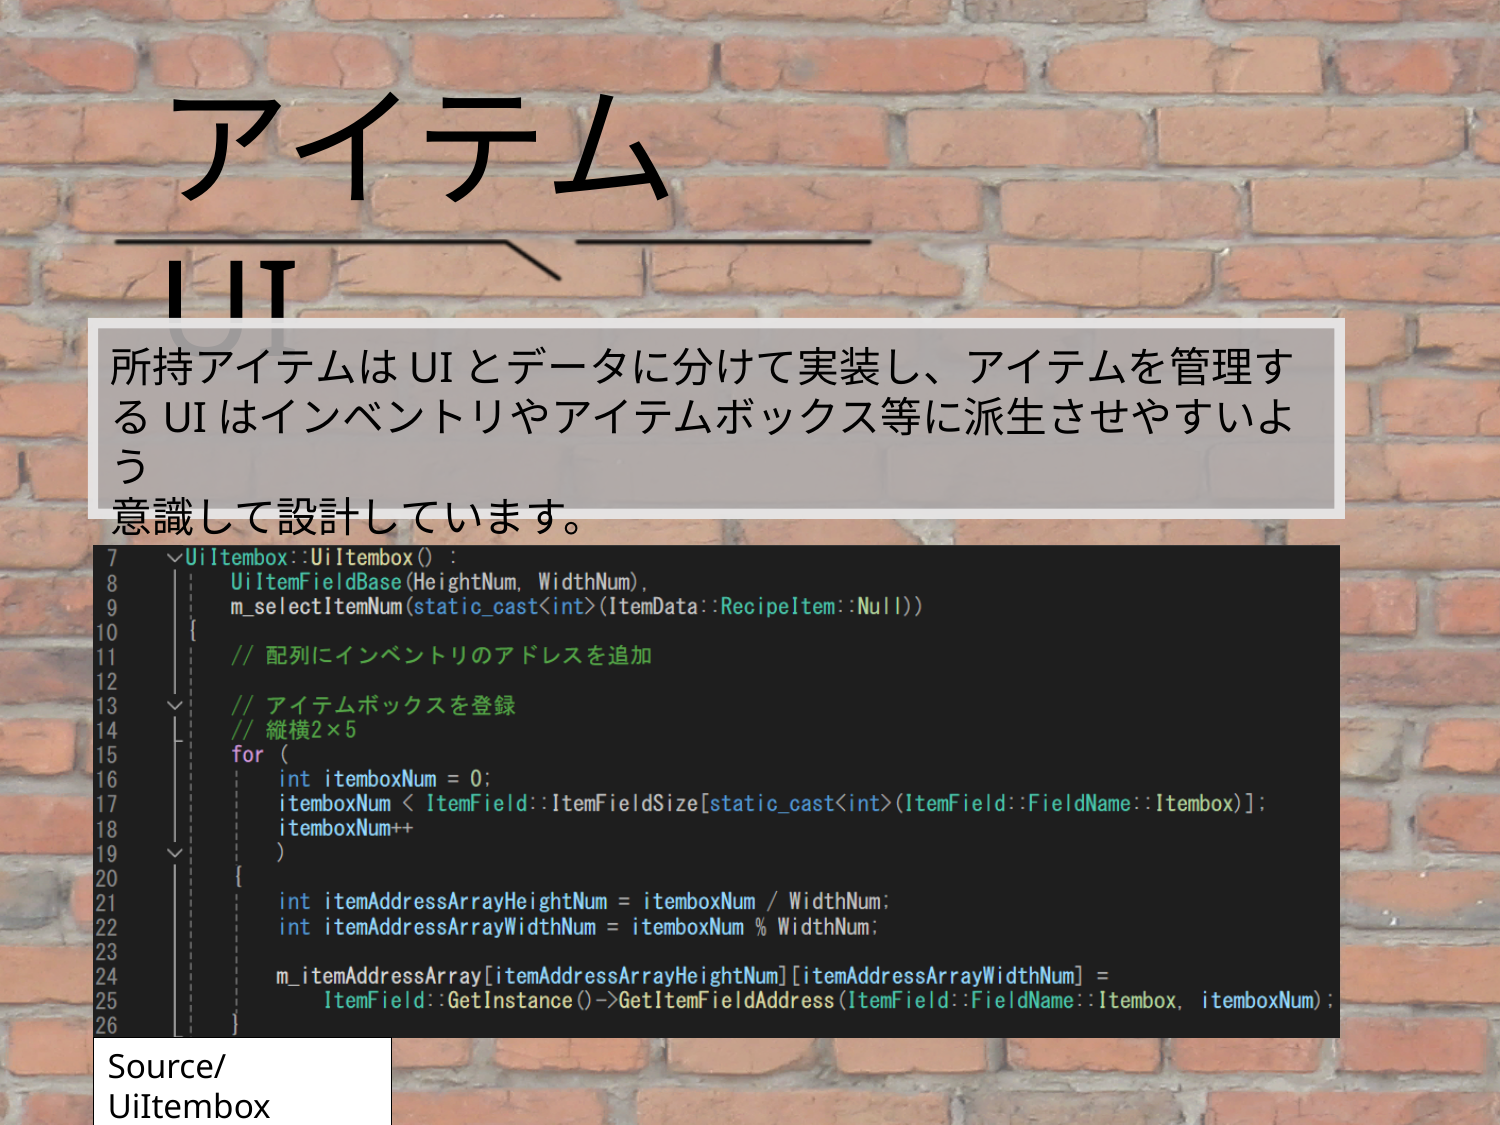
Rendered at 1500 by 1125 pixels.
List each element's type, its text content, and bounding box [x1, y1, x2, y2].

text_box アイテムUI [142, 55, 864, 239]
text_box Source/UiItembox [93, 1038, 392, 1125]
text_box アイテムUI [142, 297, 864, 322]
picture [92, 545, 1340, 1038]
text_box 所持アイテムはUIとデータに分けて実装し、アイテムを管理するUIはインベントリやアイテムボックス等に派生させやすいよう 意識して設計しています。 [92, 322, 1341, 515]
picture [93, 239, 894, 297]
